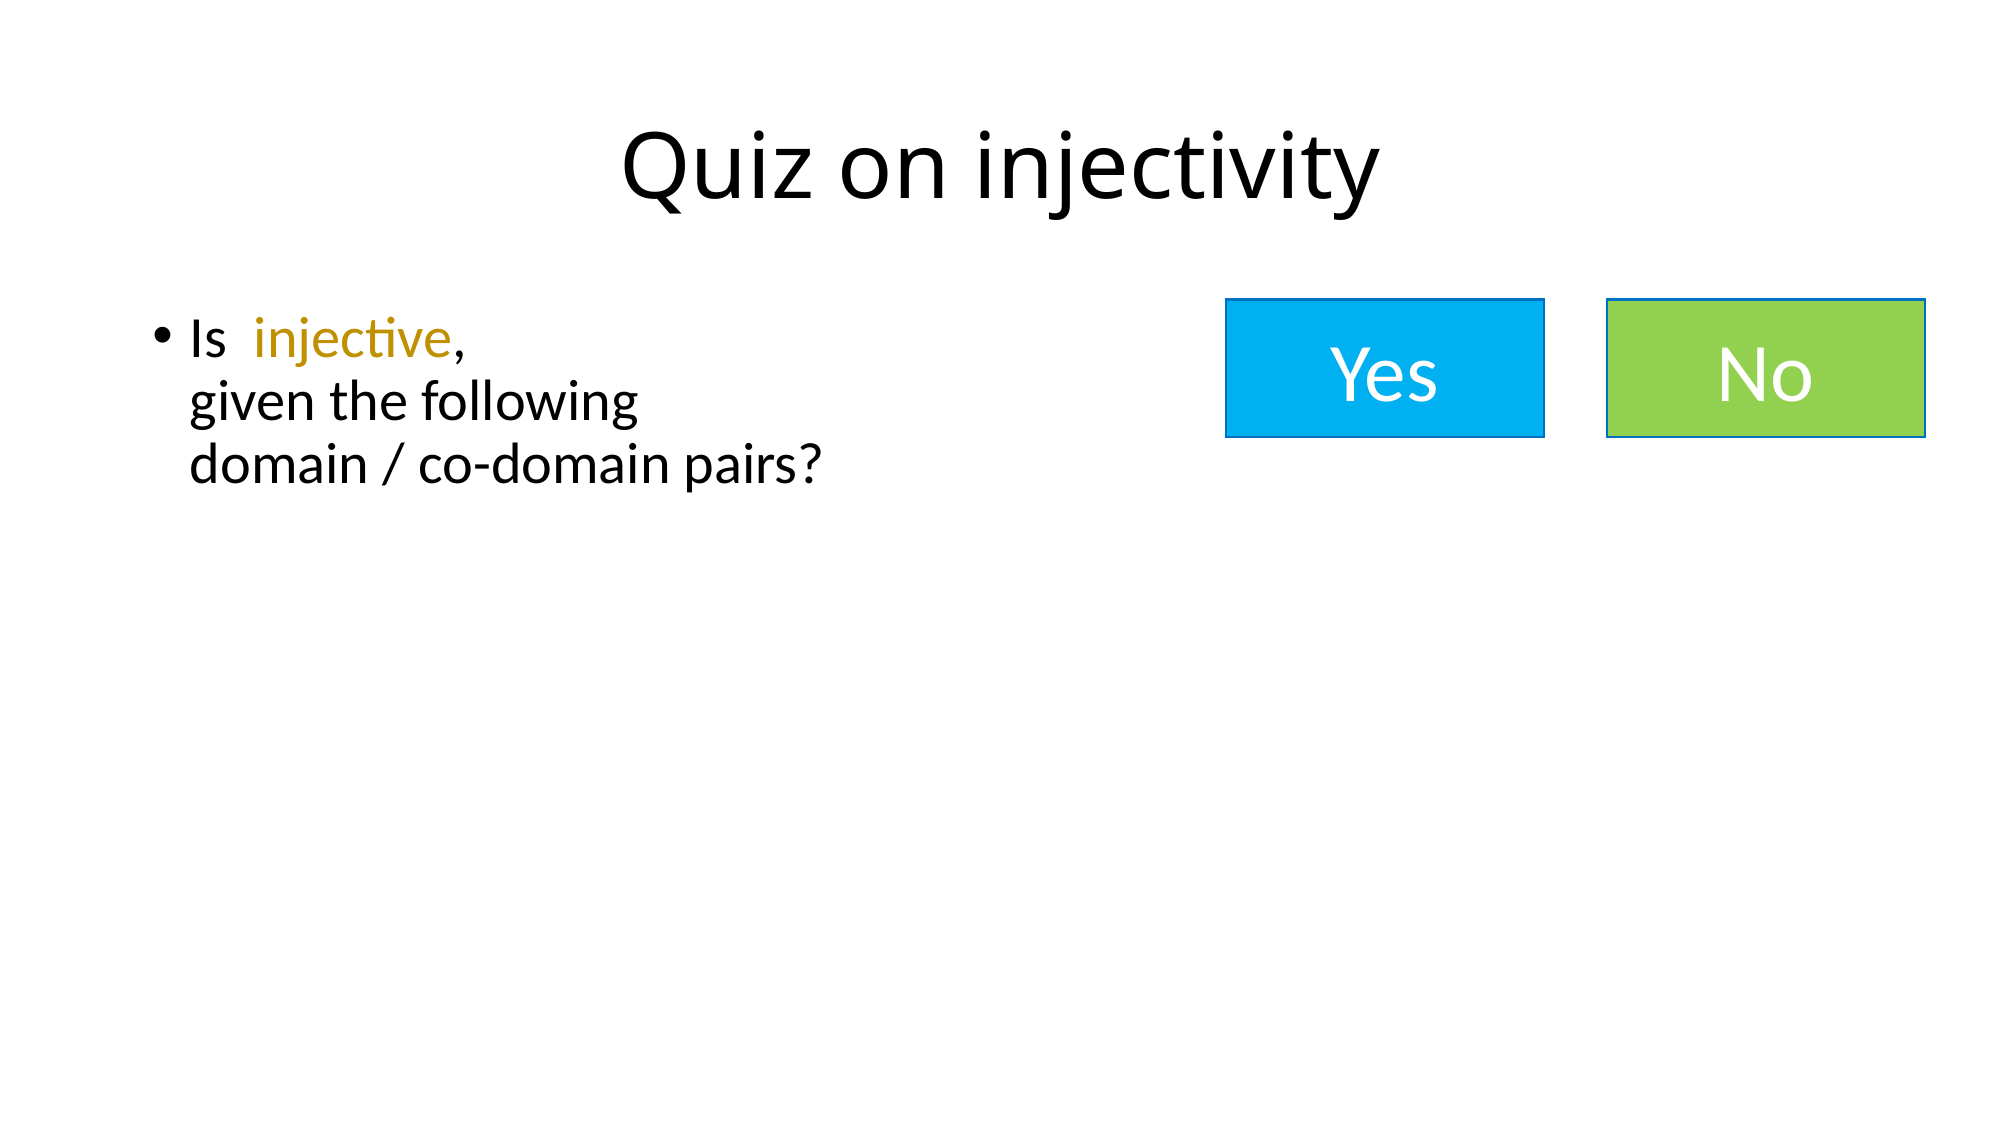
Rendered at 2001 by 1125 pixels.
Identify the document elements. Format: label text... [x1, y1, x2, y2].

title Quiz on injectivity [137, 59, 1863, 278]
text_box Yes [1225, 298, 1545, 438]
text_box No [1606, 298, 1926, 438]
